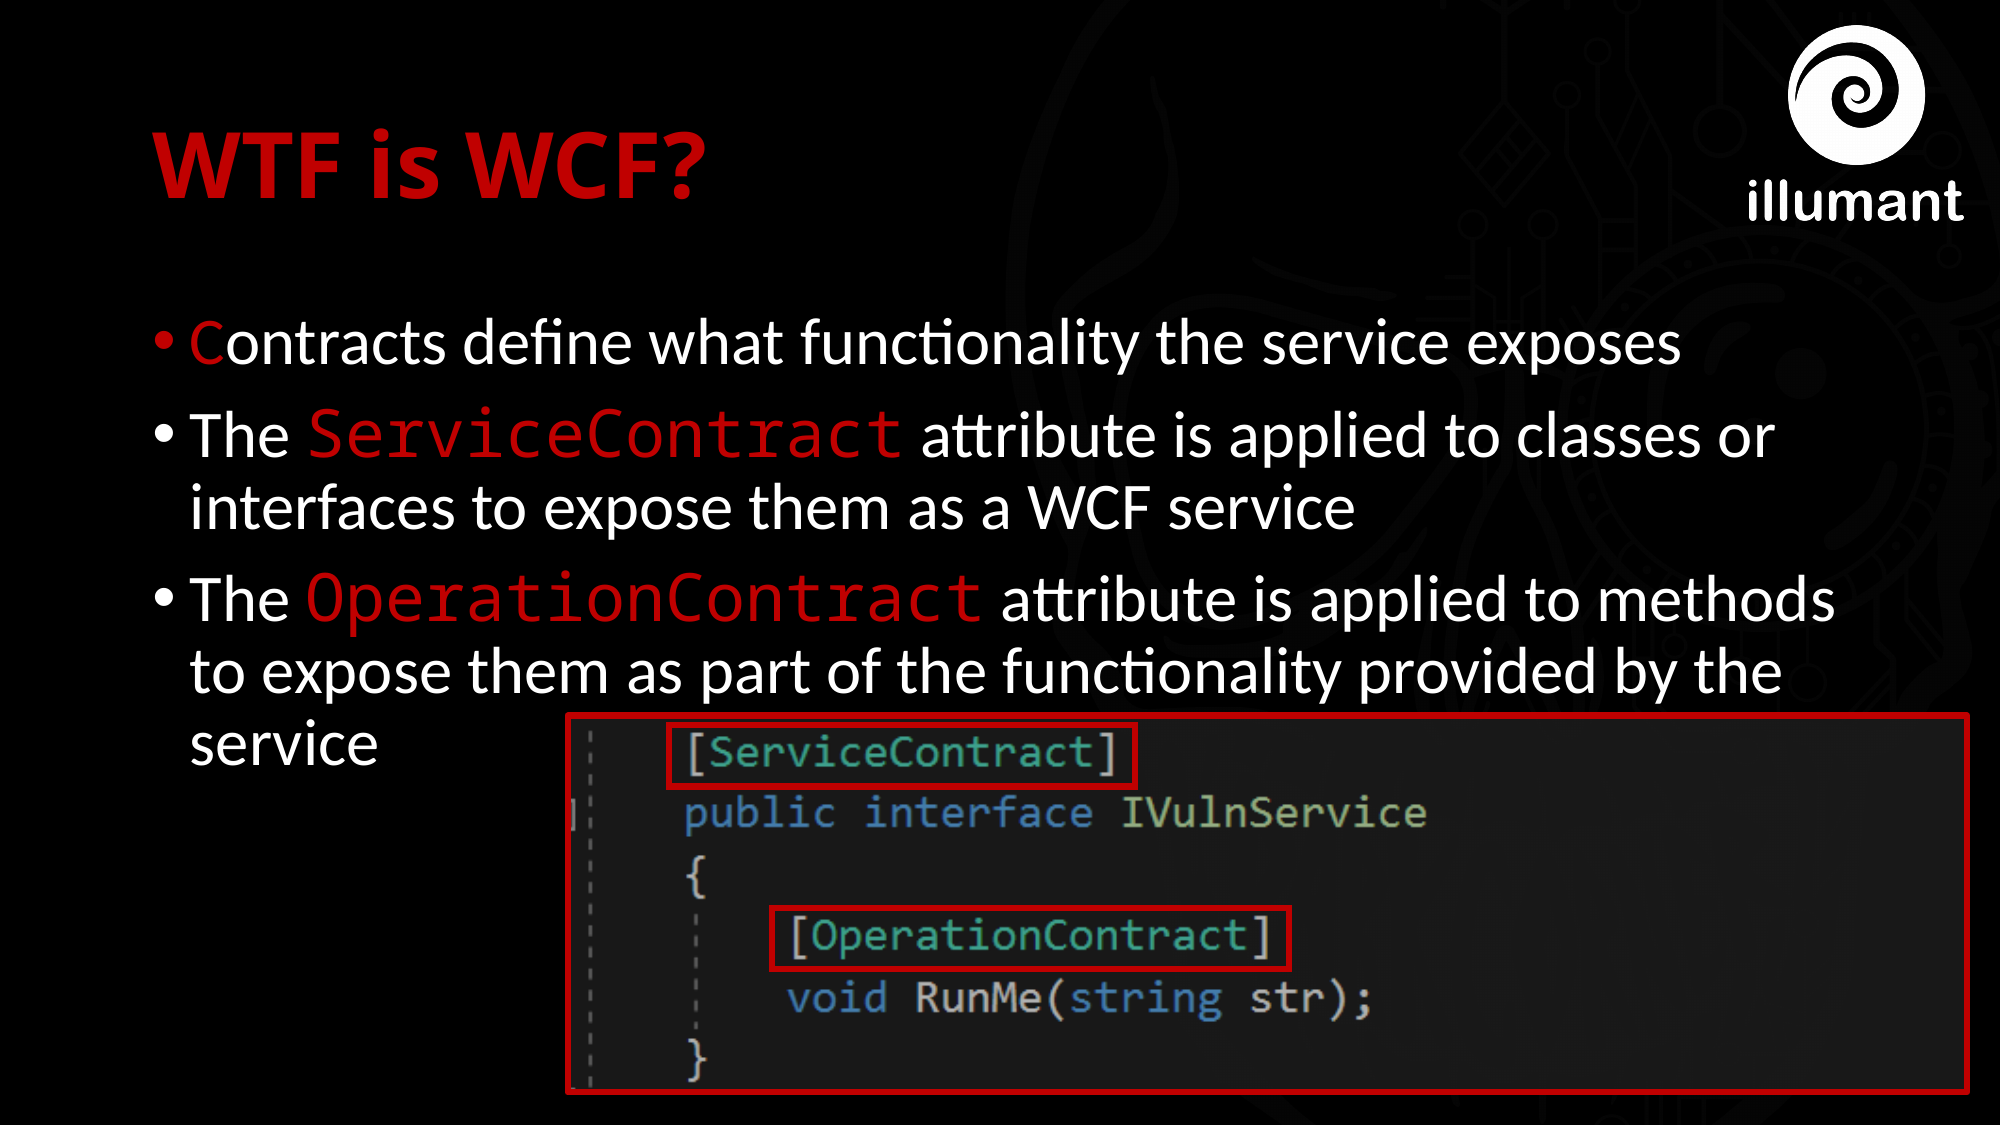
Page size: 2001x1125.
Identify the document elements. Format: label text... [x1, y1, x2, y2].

list Contracts define what functionality the service exposes The ServiceContract attribute is applied to classes or interfaces to expose them as a WCF service The OperationContract attribute is applied to methods to expose them as part of the functionality provided by the service [137, 299, 920, 1014]
picture [570, 0, 2000, 1125]
title WTF is WCF? [137, 59, 920, 278]
